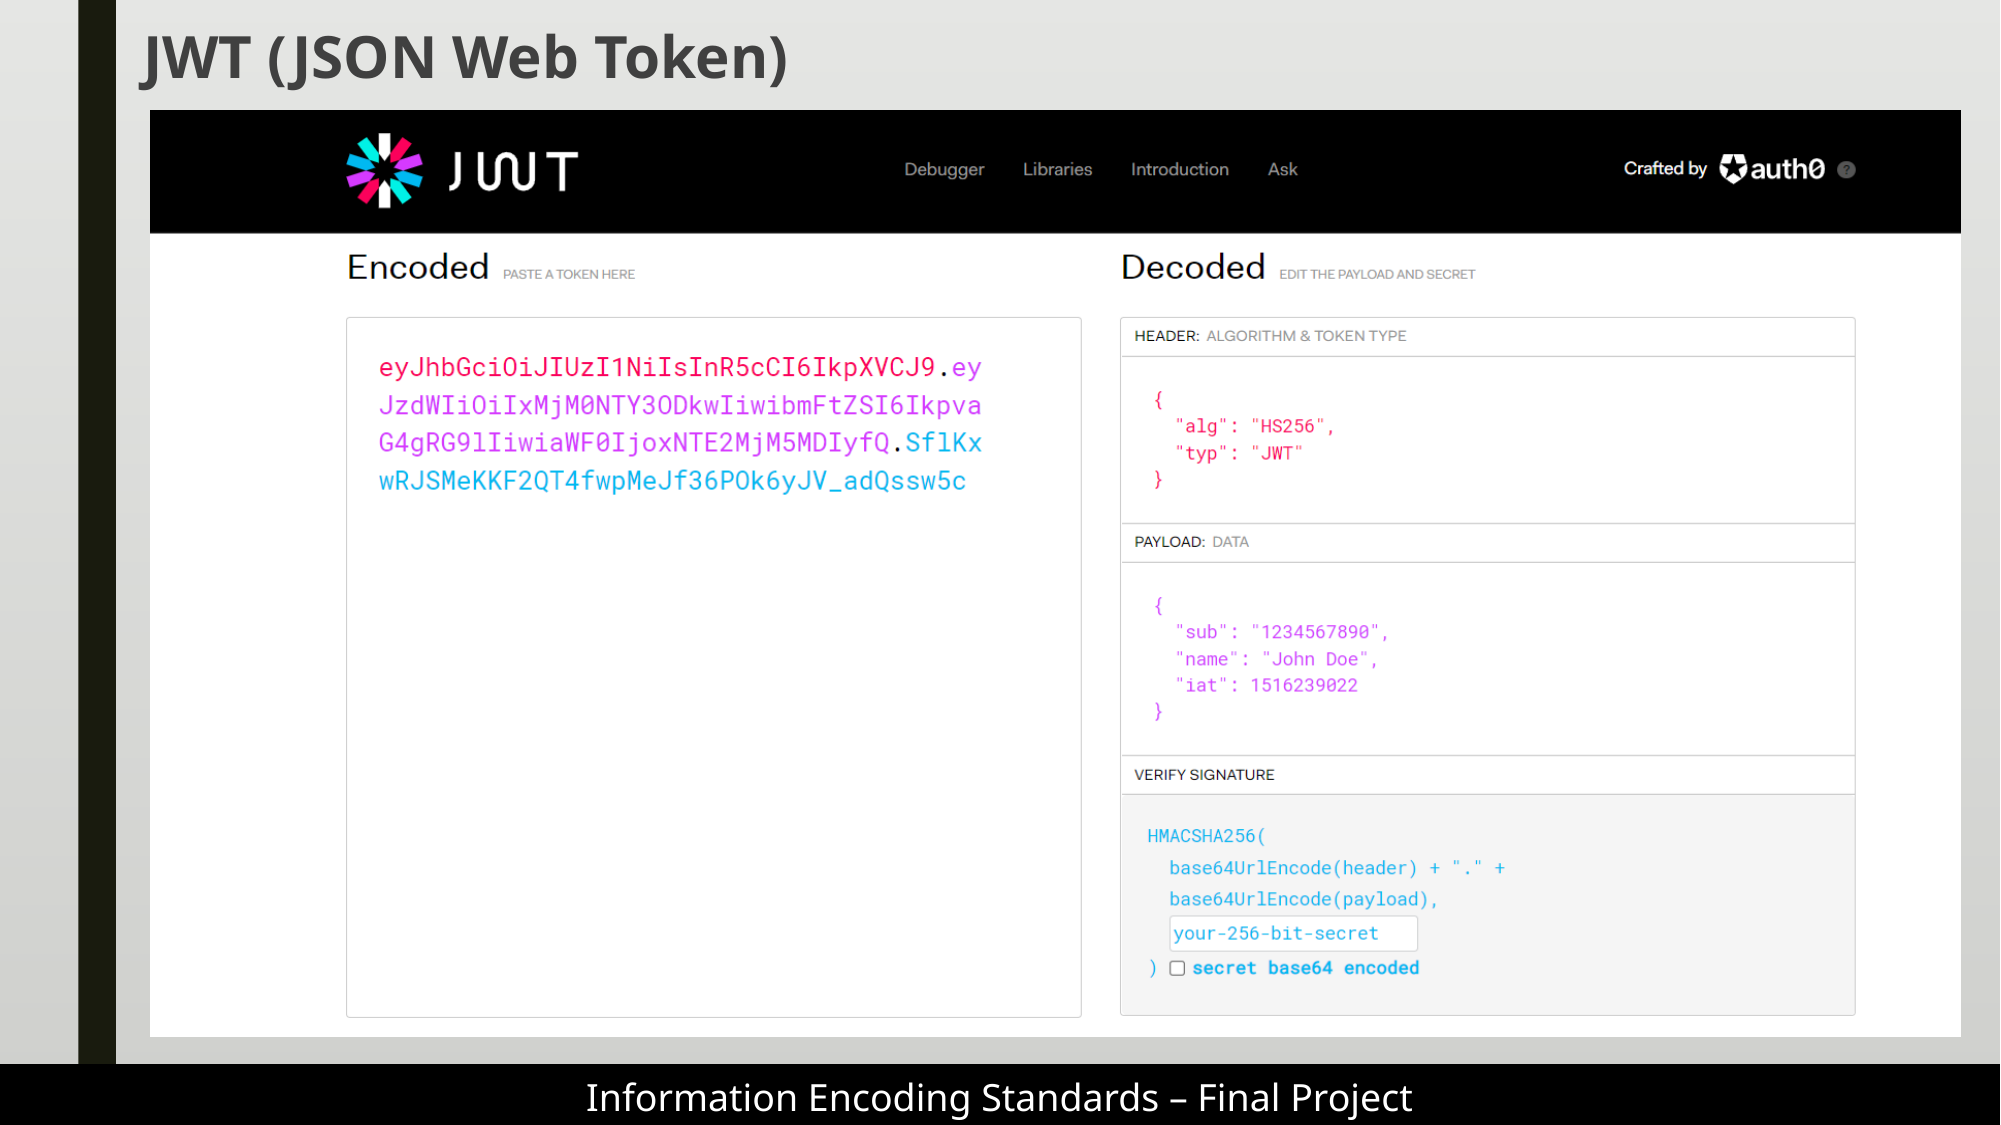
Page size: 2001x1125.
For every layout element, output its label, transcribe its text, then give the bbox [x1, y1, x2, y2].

picture [149, 110, 1961, 1037]
text_box Information Encoding Standards – Final Project [0, 1064, 2000, 1125]
text_box JWT (JSON Web Token) [128, 13, 804, 98]
